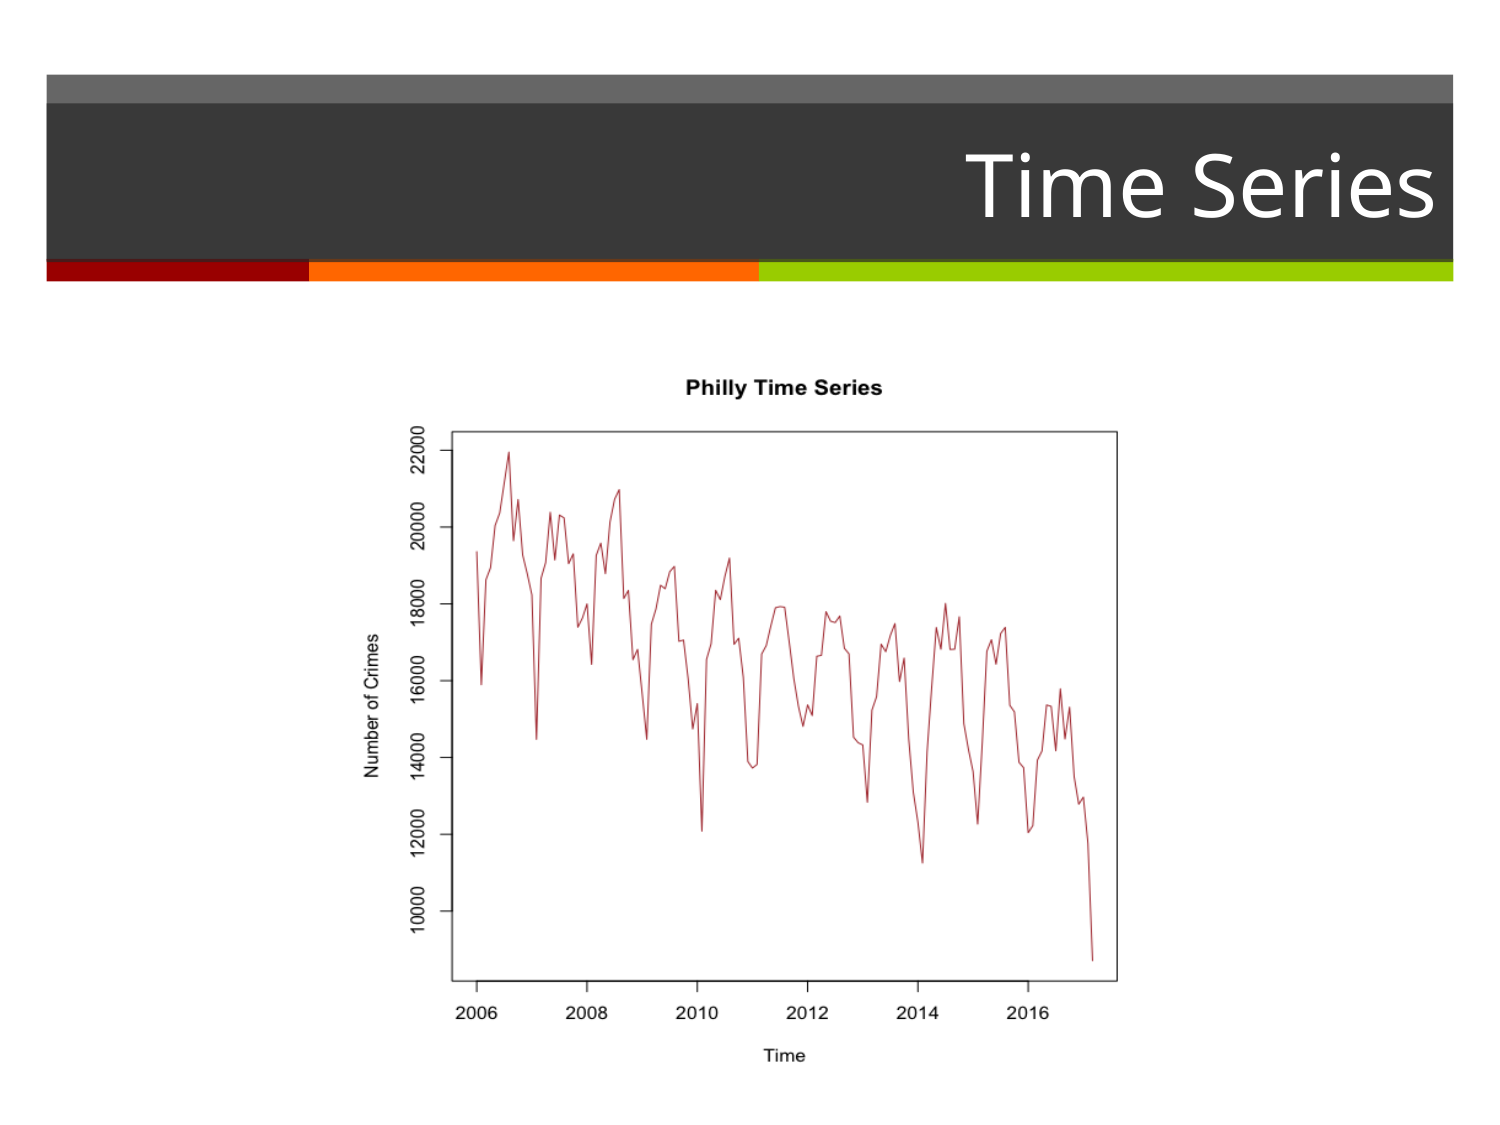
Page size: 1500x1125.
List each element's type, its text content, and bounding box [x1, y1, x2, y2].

title Time Series [46, 103, 1454, 263]
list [46, 349, 1454, 1075]
